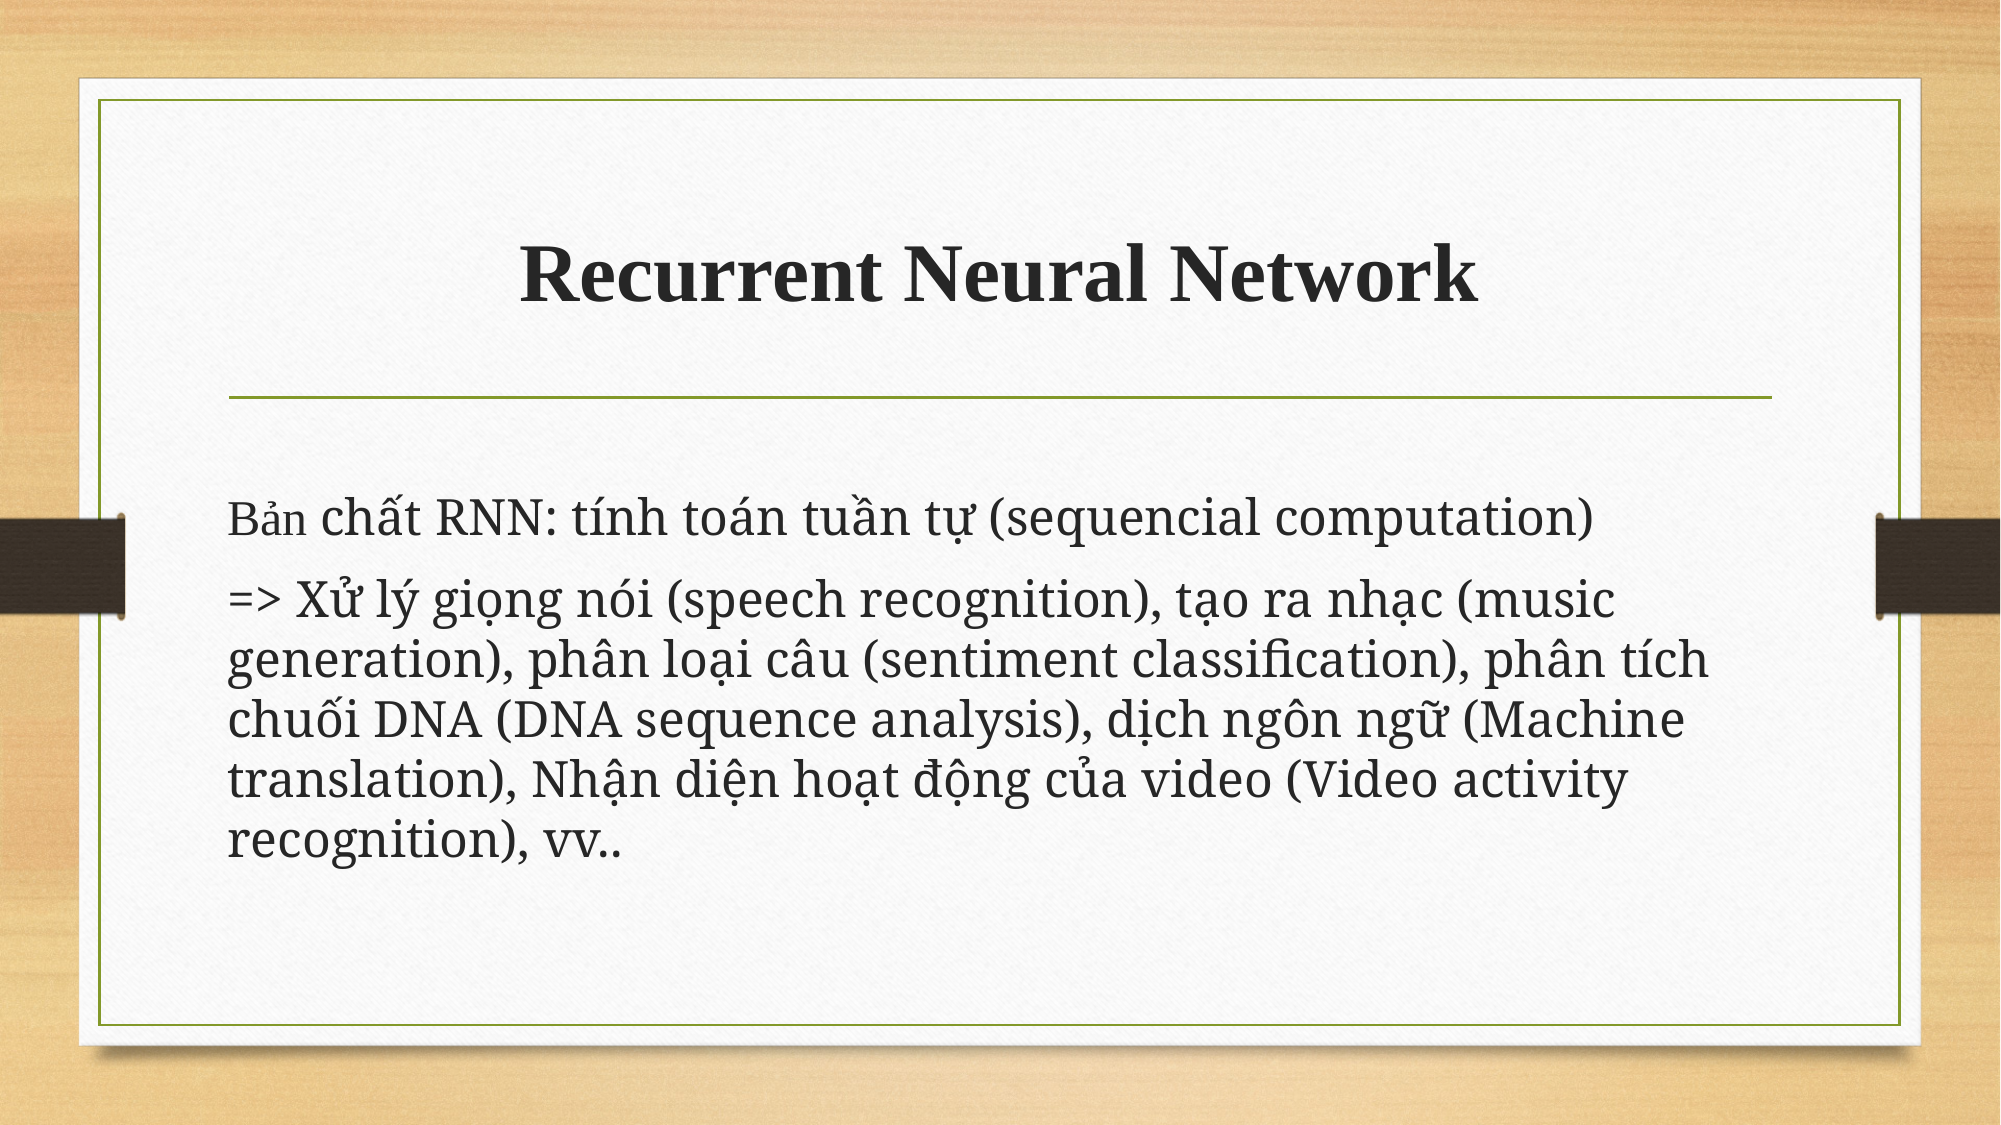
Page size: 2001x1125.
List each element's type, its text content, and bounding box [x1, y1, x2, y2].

picture [0, 0, 2001, 1125]
list Bản chất RNN: tính toán tuần tự (sequencial computation) => Xử lý giọng nói (speech recognition), tạo ra nhạc (music generation), phân loại câu (sentiment classification), phân tích chuối DNA (DNA sequence analysis), dịch ngôn ngữ (Machine translation), Nhận diện hoạt động của video (Video activity recognition), vv.. [212, 477, 1788, 1023]
title Recurrent Neural Network [212, 161, 1788, 375]
